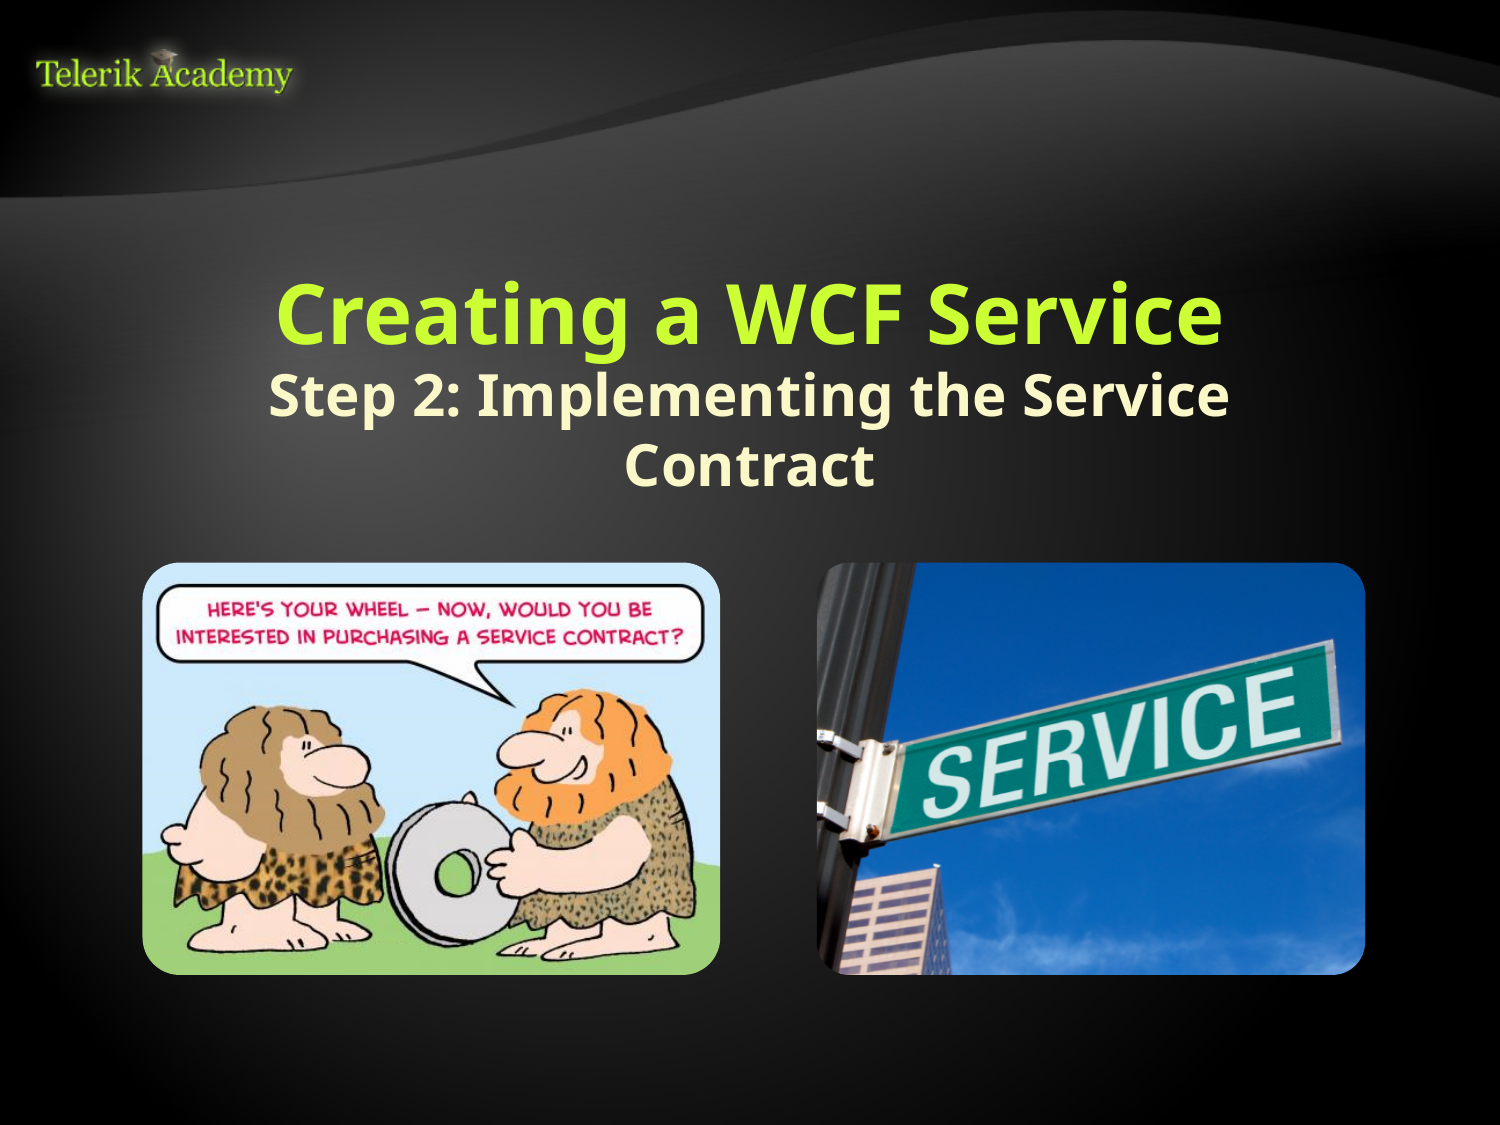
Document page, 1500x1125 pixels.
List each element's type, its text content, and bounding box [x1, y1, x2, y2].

title Creating a WCF Service [174, 249, 1325, 363]
picture [0, 0, 1500, 1125]
subtitle Step 2: Implementing the Service Contract [174, 381, 1325, 475]
